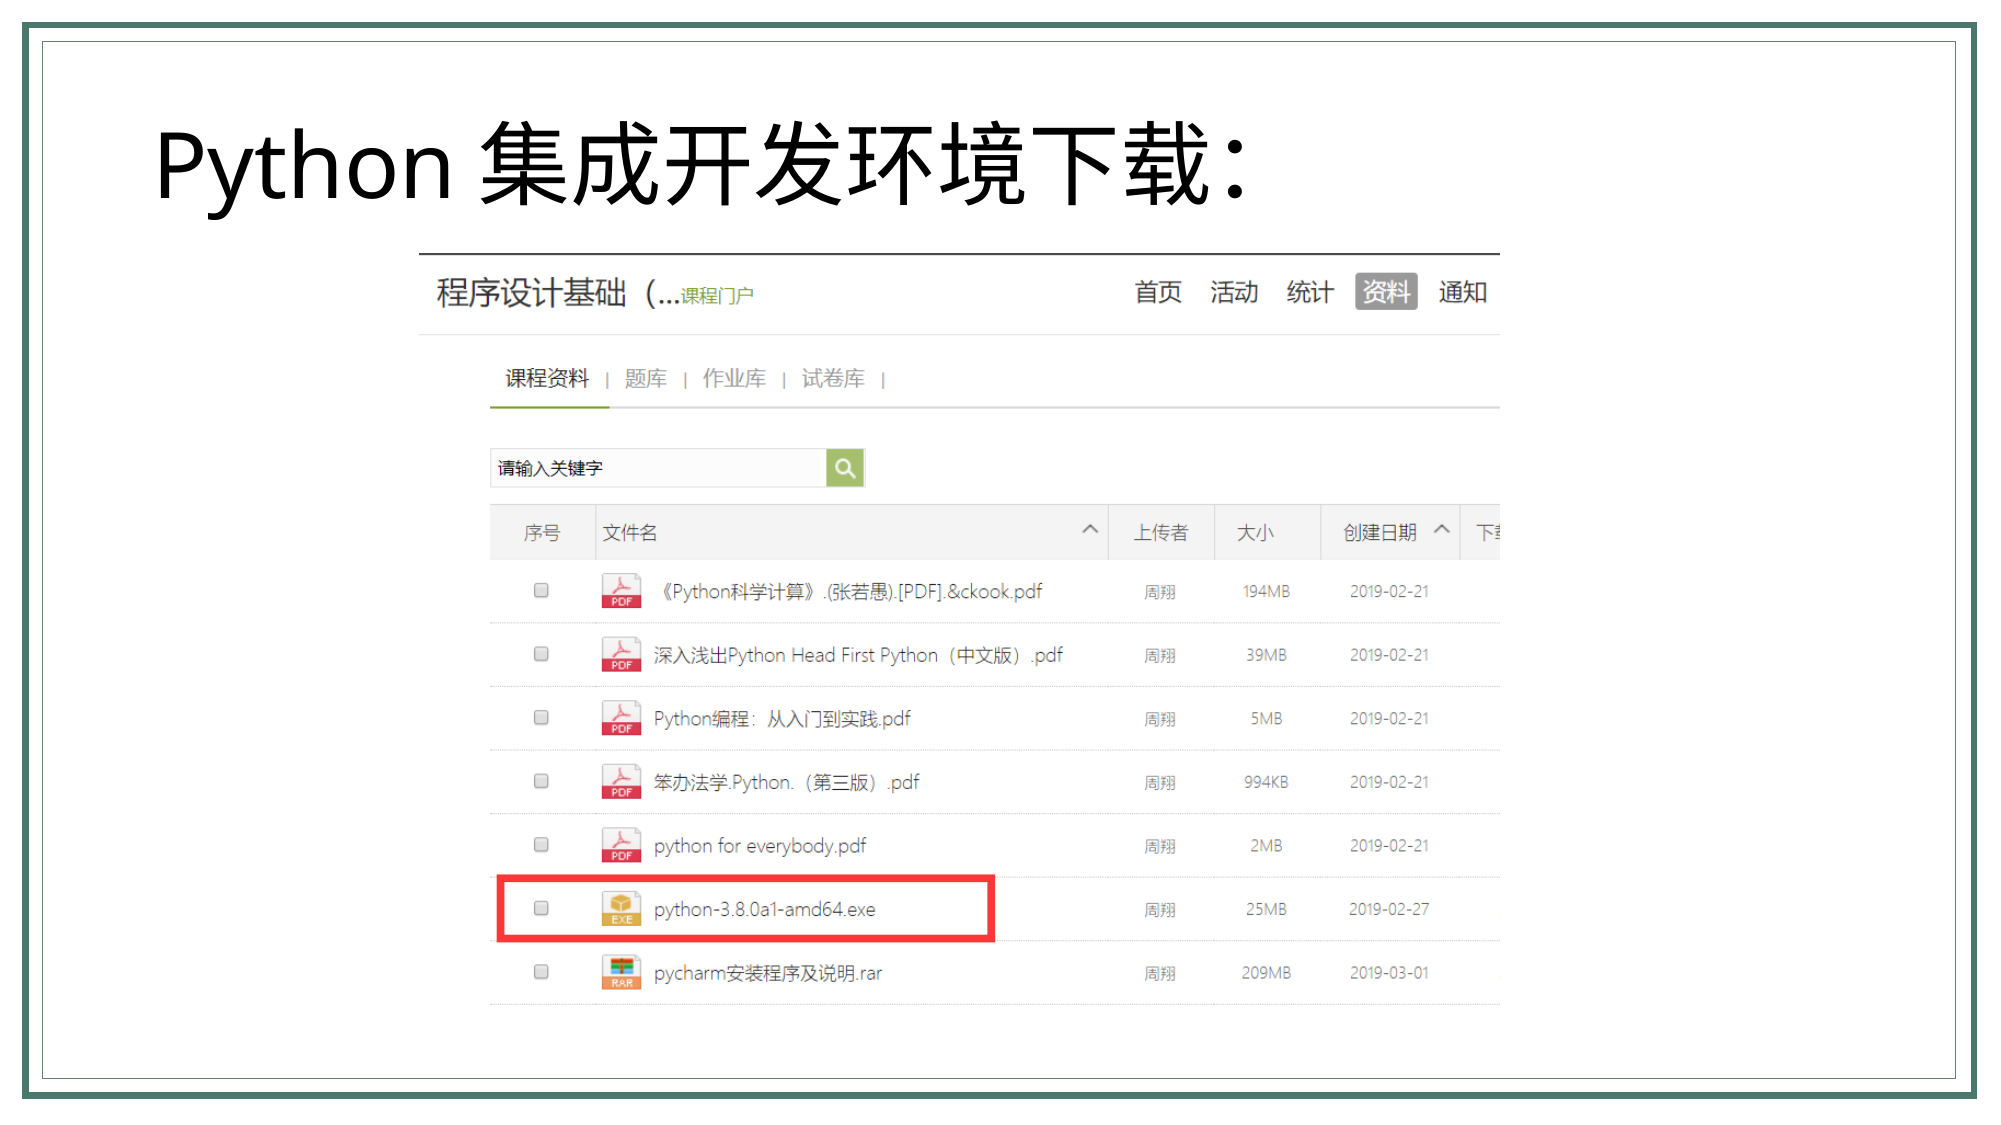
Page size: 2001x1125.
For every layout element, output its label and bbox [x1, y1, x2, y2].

picture [419, 253, 1500, 1006]
text_box [25, 24, 1975, 1097]
text_box [42, 41, 1956, 1080]
